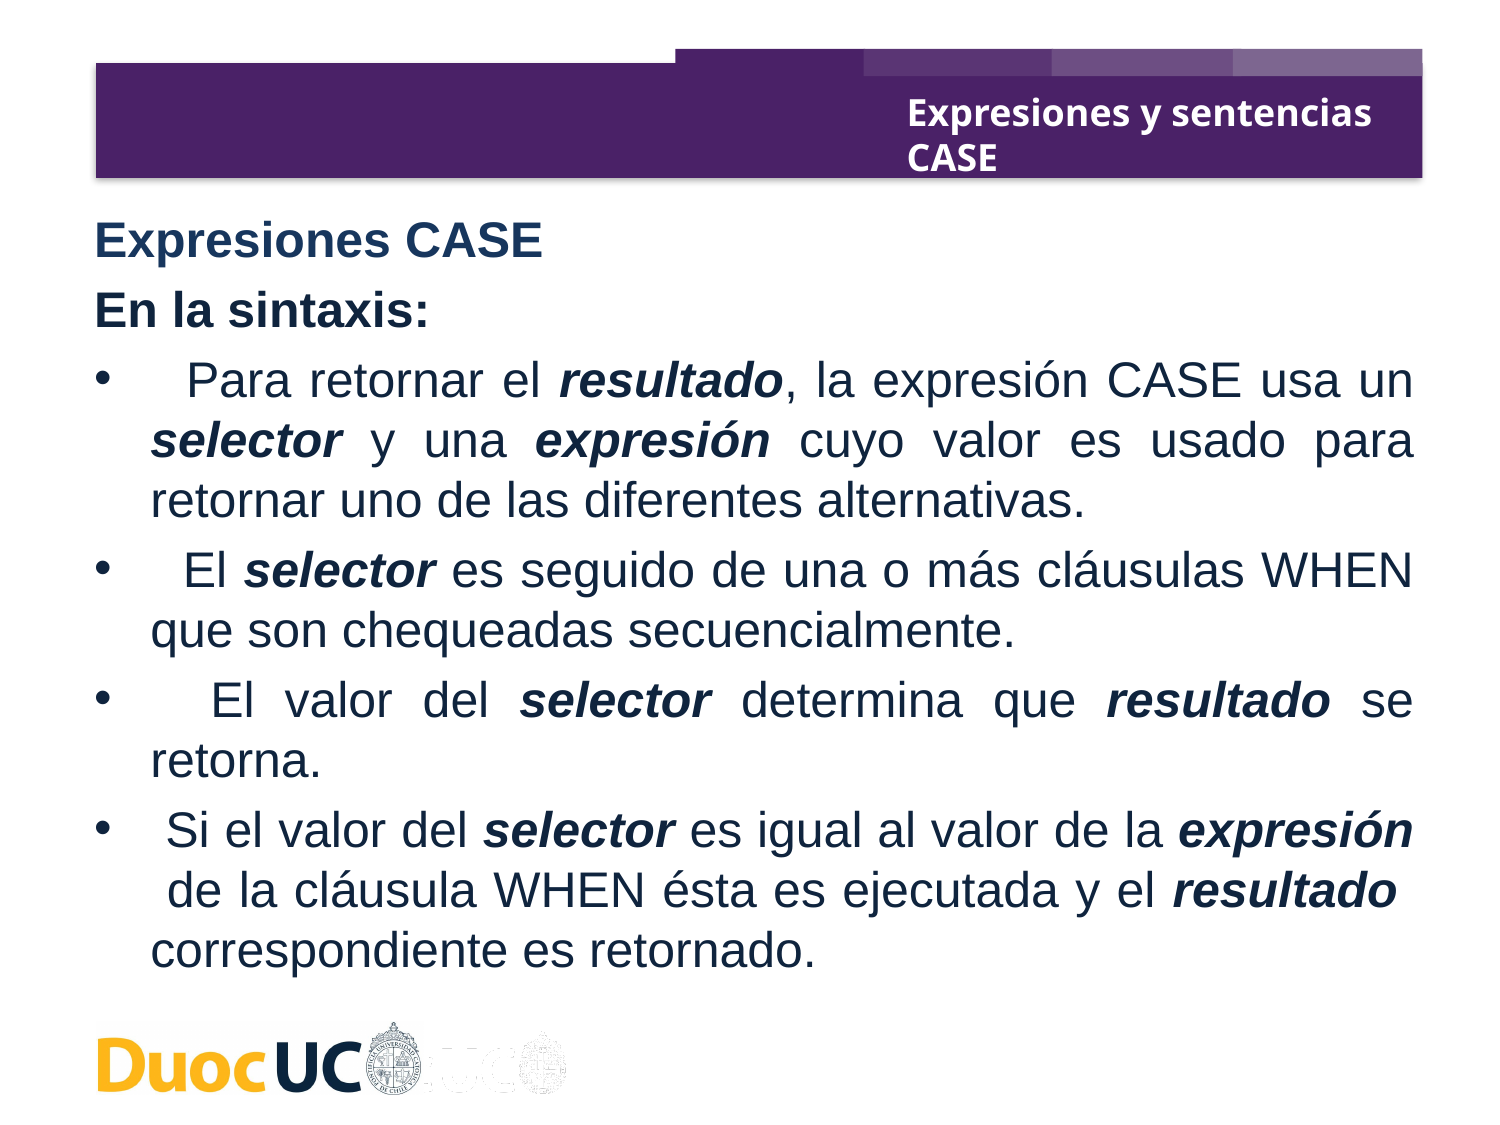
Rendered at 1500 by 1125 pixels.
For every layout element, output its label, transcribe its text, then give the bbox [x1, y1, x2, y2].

text_box Expresiones y sentencias CASE [891, 81, 1413, 142]
list Expresiones CASE En la sintaxis: Para retornar el resultado, la expresión CASE usa un selector y una expresión cuyo valor es usado para retornar uno de las diferentes alternativas. El selector es seguido de una o más cláusulas WHEN que son chequeadas secuencialmente. El valor del selector determina que resultado se retorna. Si el valor del selector es igual al valor de la expresión de la cláusula WHEN ésta es ejecutada y el resultado correspondiente es retornado. [79, 200, 1430, 959]
picture [96, 1021, 566, 1095]
